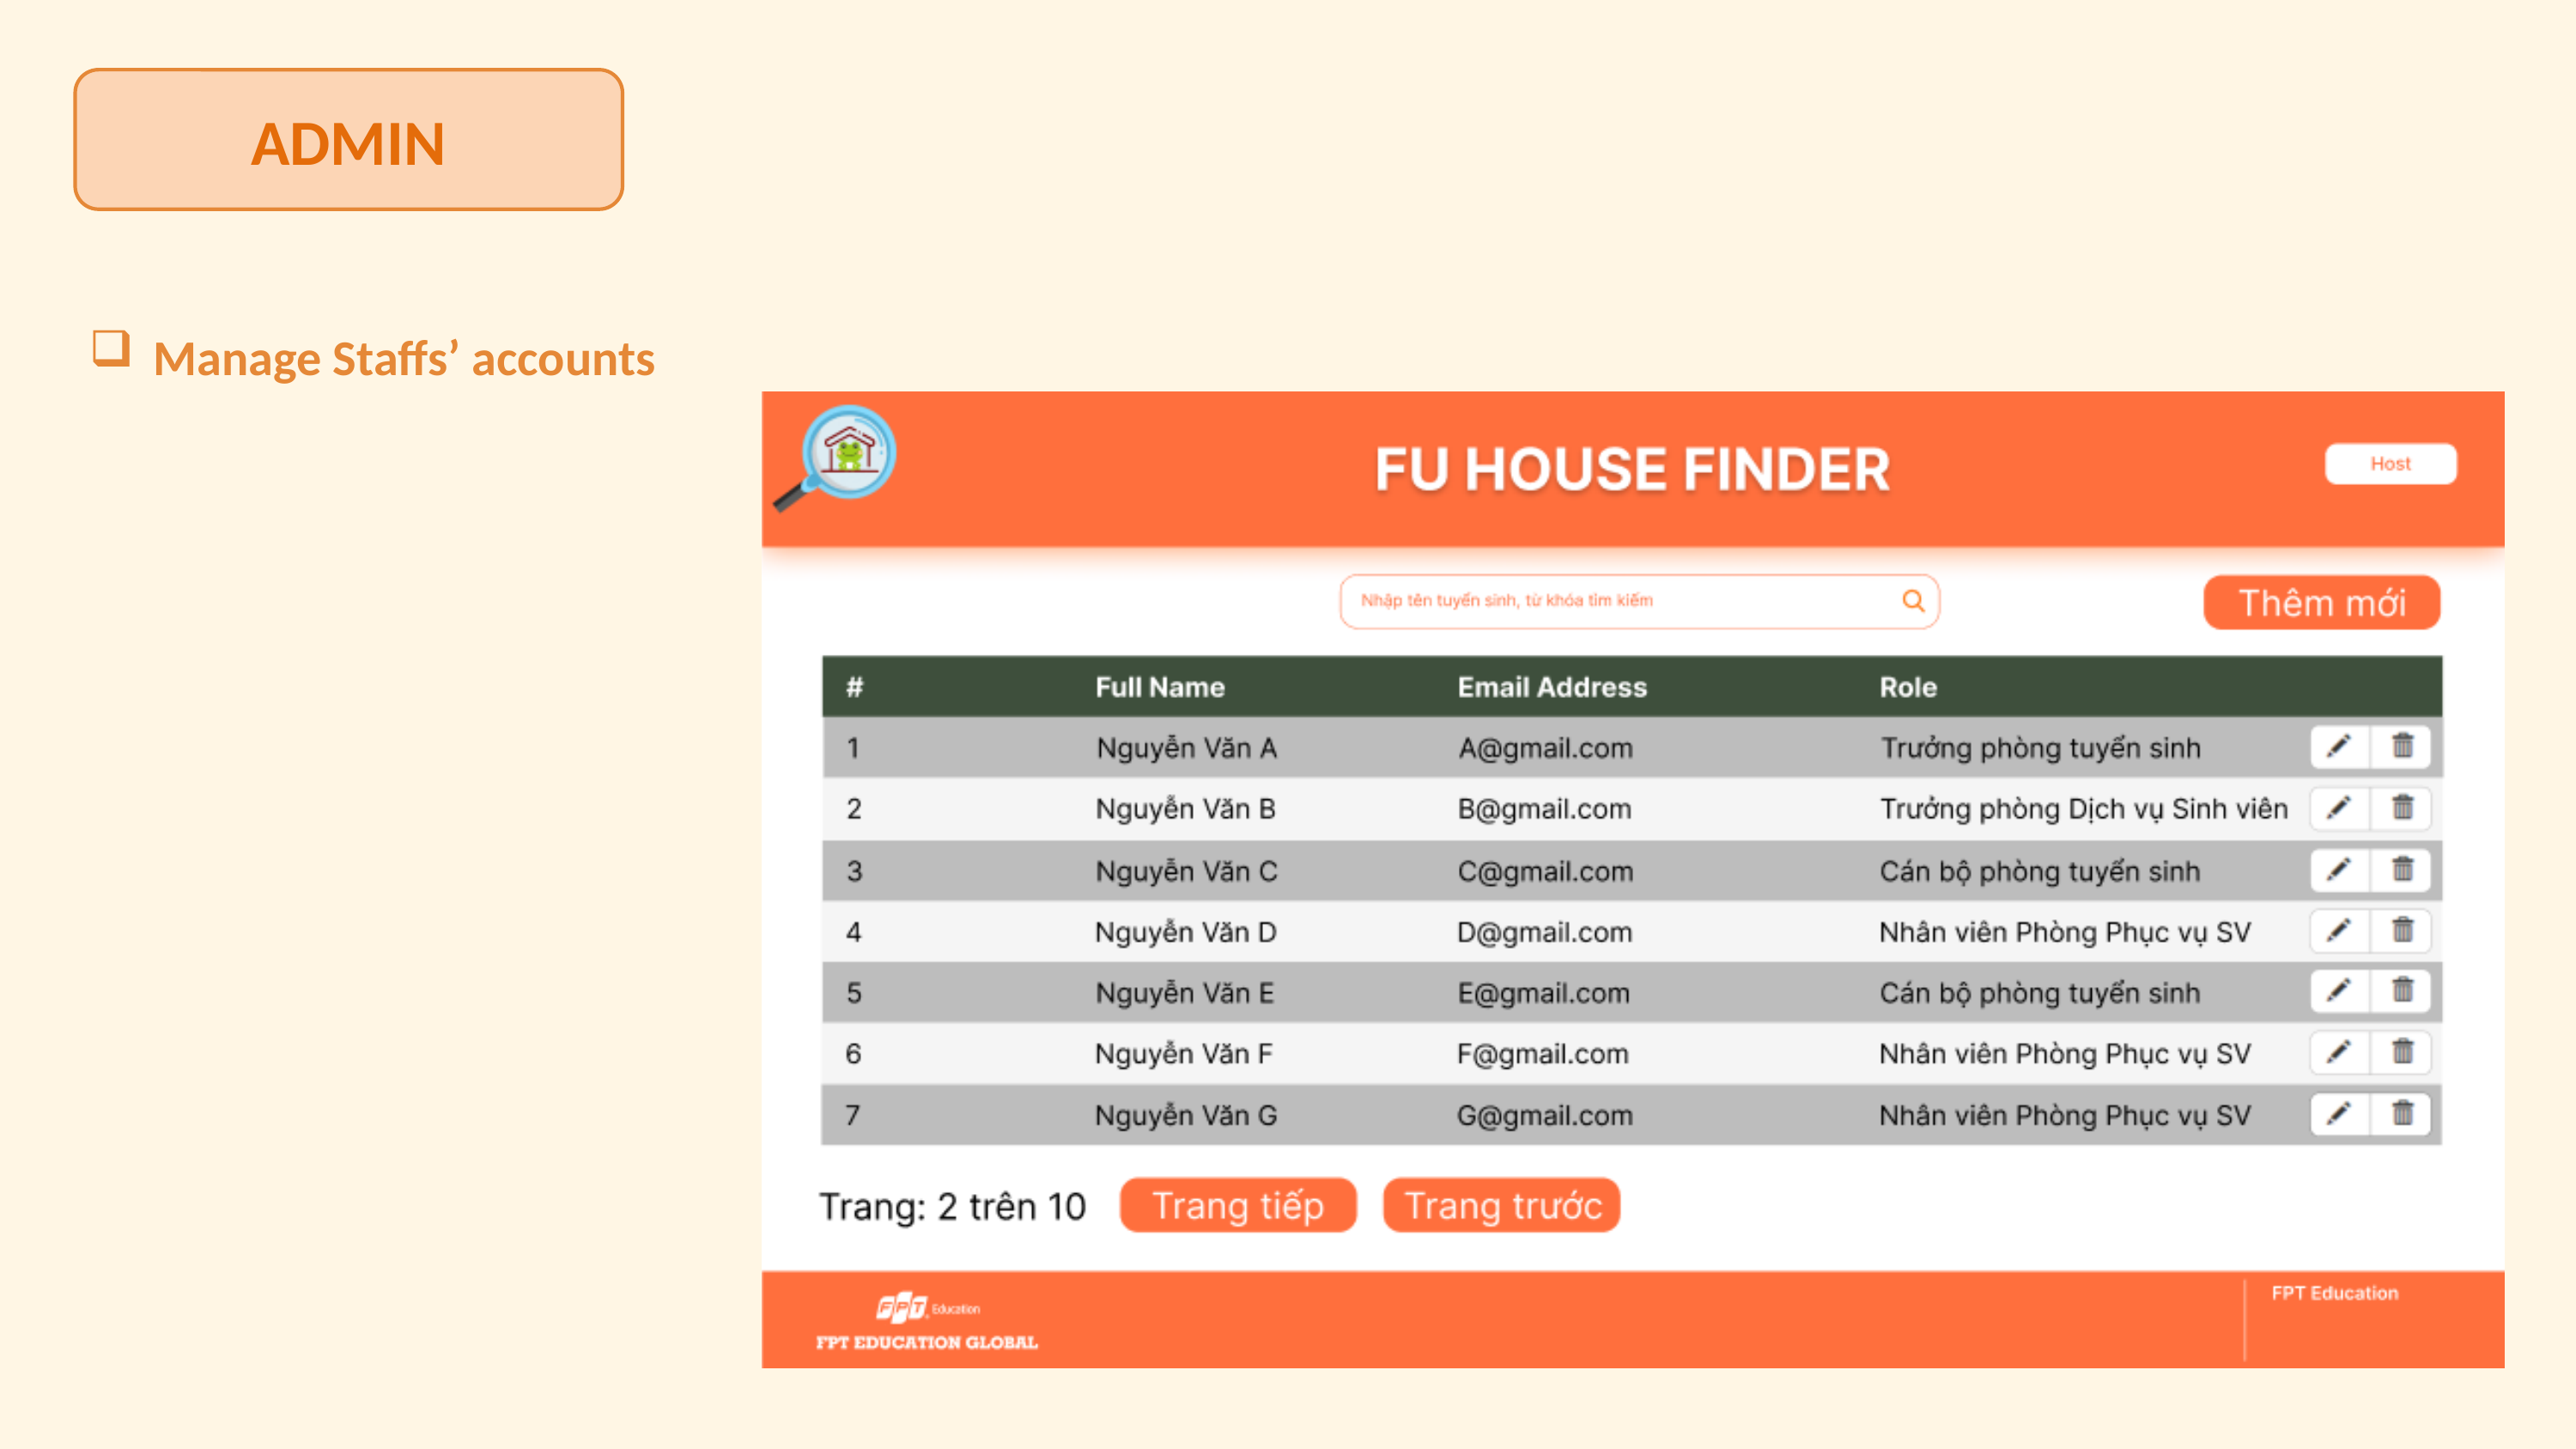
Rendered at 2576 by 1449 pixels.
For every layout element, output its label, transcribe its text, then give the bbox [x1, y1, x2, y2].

text_box Manage Staffs’ accounts [76, 258, 669, 452]
text_box ADMIN [73, 68, 625, 211]
picture [762, 391, 2506, 1368]
